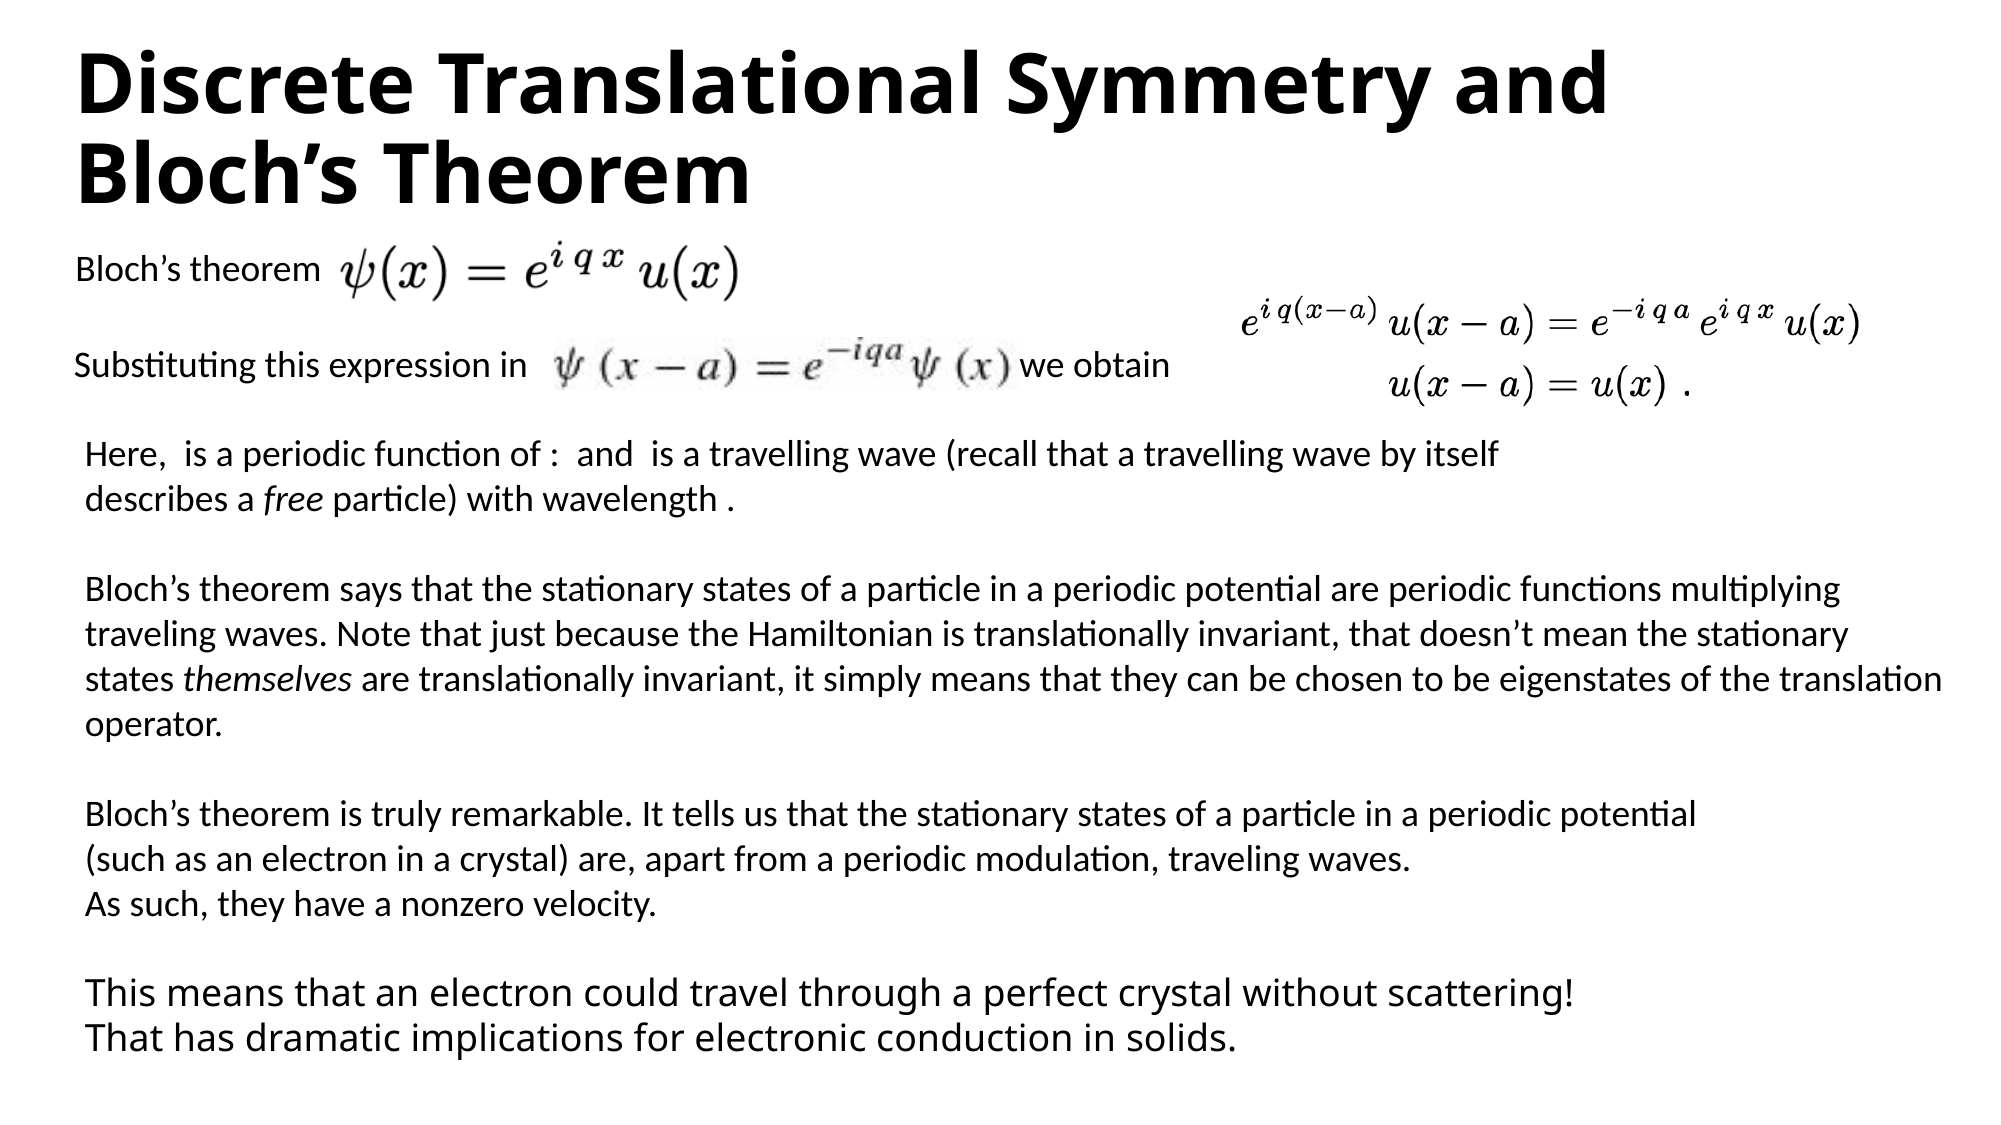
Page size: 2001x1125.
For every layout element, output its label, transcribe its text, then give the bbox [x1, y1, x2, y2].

picture [1226, 280, 1882, 422]
text_box Substituting this expression in we obtain [59, 333, 534, 393]
picture [534, 328, 1019, 399]
text_box Substituting this expression in we obtain [1019, 333, 1202, 393]
picture [330, 225, 751, 321]
text_box Discrete Translational Symmetry and Bloch’s Theorem [59, 0, 1915, 264]
text_box Bloch’s theorem [60, 236, 330, 297]
